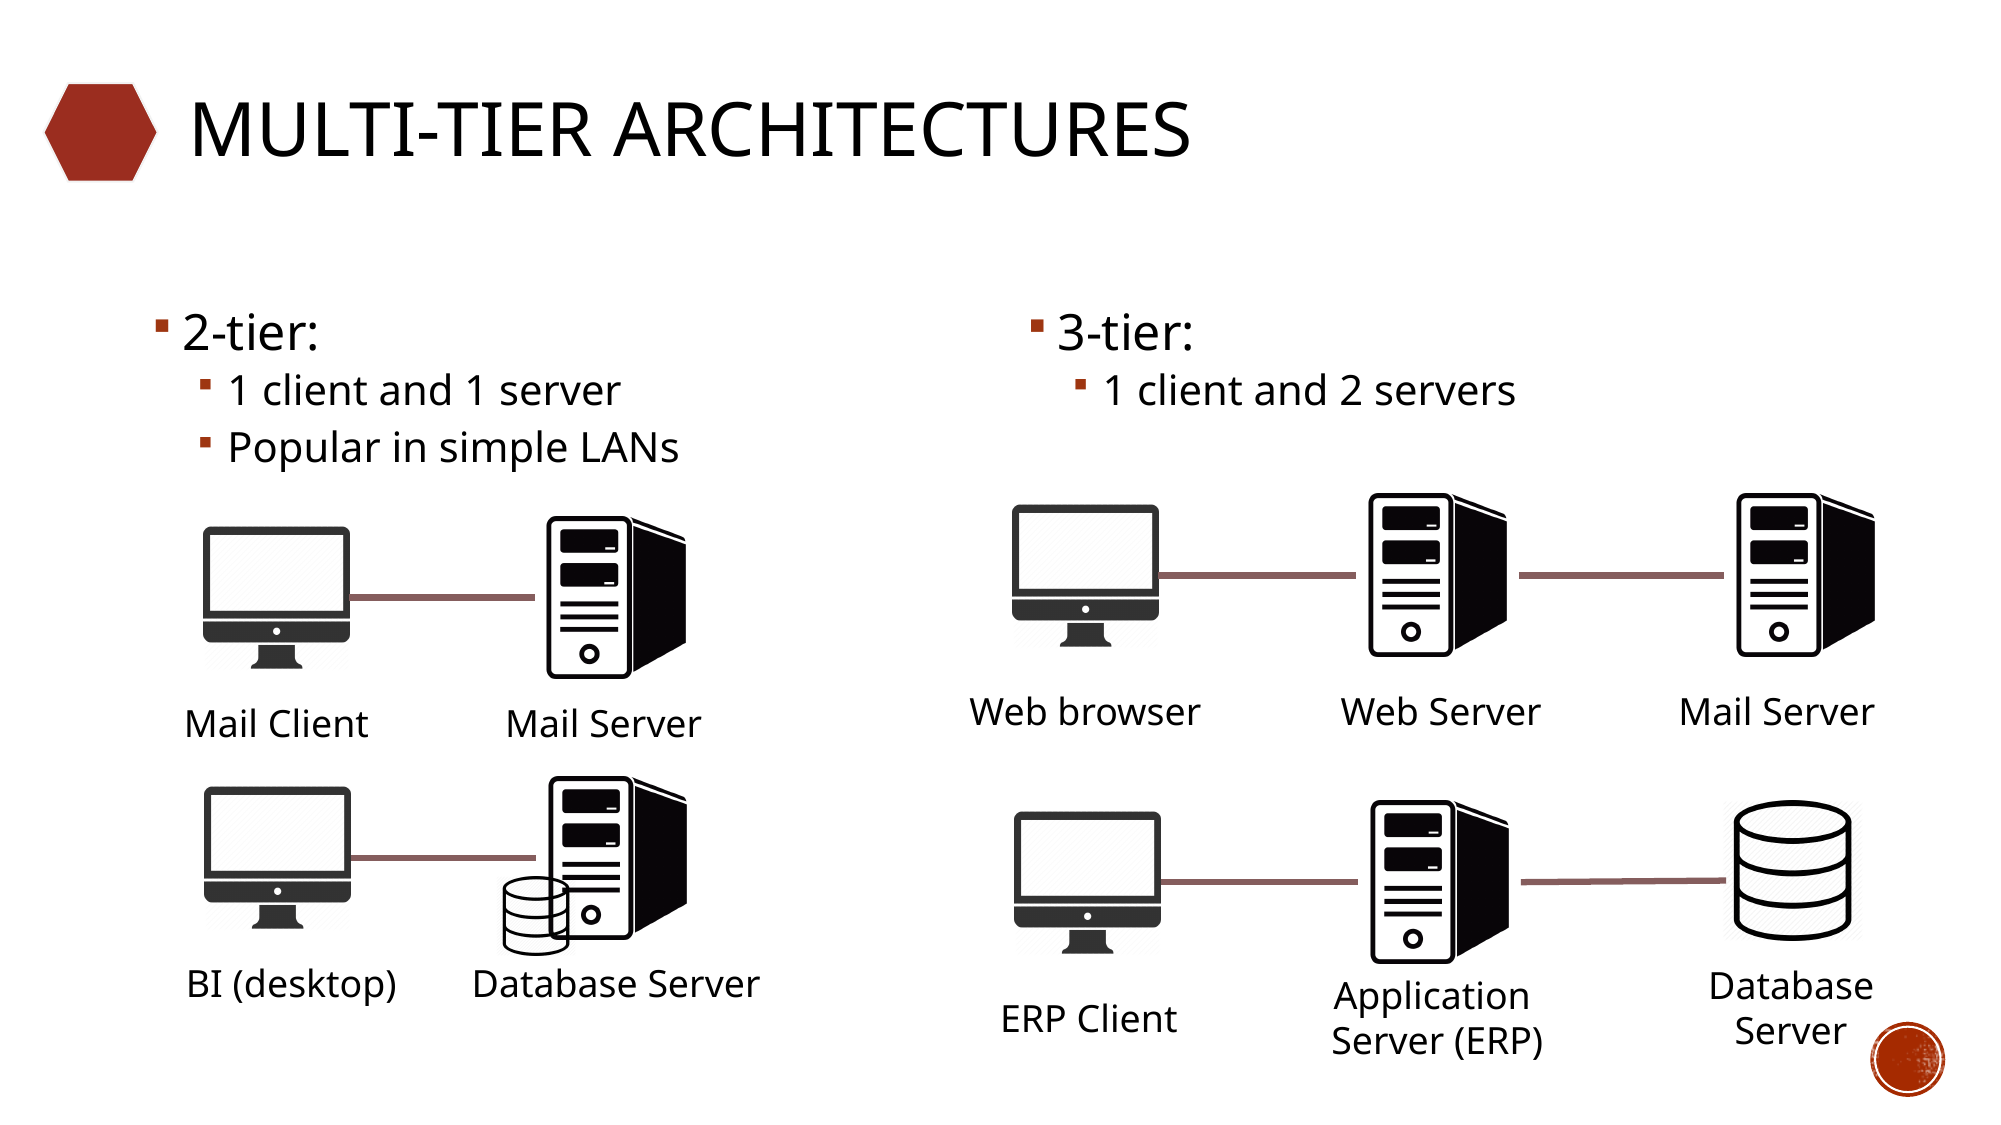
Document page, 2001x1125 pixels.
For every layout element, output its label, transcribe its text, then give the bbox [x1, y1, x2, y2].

picture [1012, 502, 1159, 649]
text_box BI (desktop) [171, 952, 412, 1013]
text_box Web Server [1325, 680, 1557, 741]
title Multi-tier Architectures [173, 83, 1899, 182]
text_box Database Server [1693, 955, 1889, 1060]
text_box Application Server (ERP) [1316, 964, 1559, 1070]
picture [1722, 800, 1863, 941]
list 3-tier: 1 client and 2 servers [1012, 579, 1863, 1014]
text_box Web browser [954, 680, 1217, 741]
text_box ERP Client [985, 987, 1193, 1048]
picture [203, 524, 350, 671]
text_box Mail Server [1663, 680, 1891, 741]
text_box Mail Client [168, 692, 384, 752]
picture [1724, 493, 1887, 657]
picture [1358, 800, 1521, 964]
text_box Database Server [456, 952, 776, 1013]
text_box Mail Server [490, 692, 718, 752]
picture [496, 776, 699, 956]
picture [204, 784, 351, 931]
list 3-tier: 1 client and 2 servers [1012, 299, 1863, 572]
picture [534, 516, 698, 679]
picture [1356, 493, 1519, 657]
picture [1014, 809, 1161, 956]
list 2-tier: 1 client and 1 server Popular in simple LANs [137, 299, 988, 1014]
